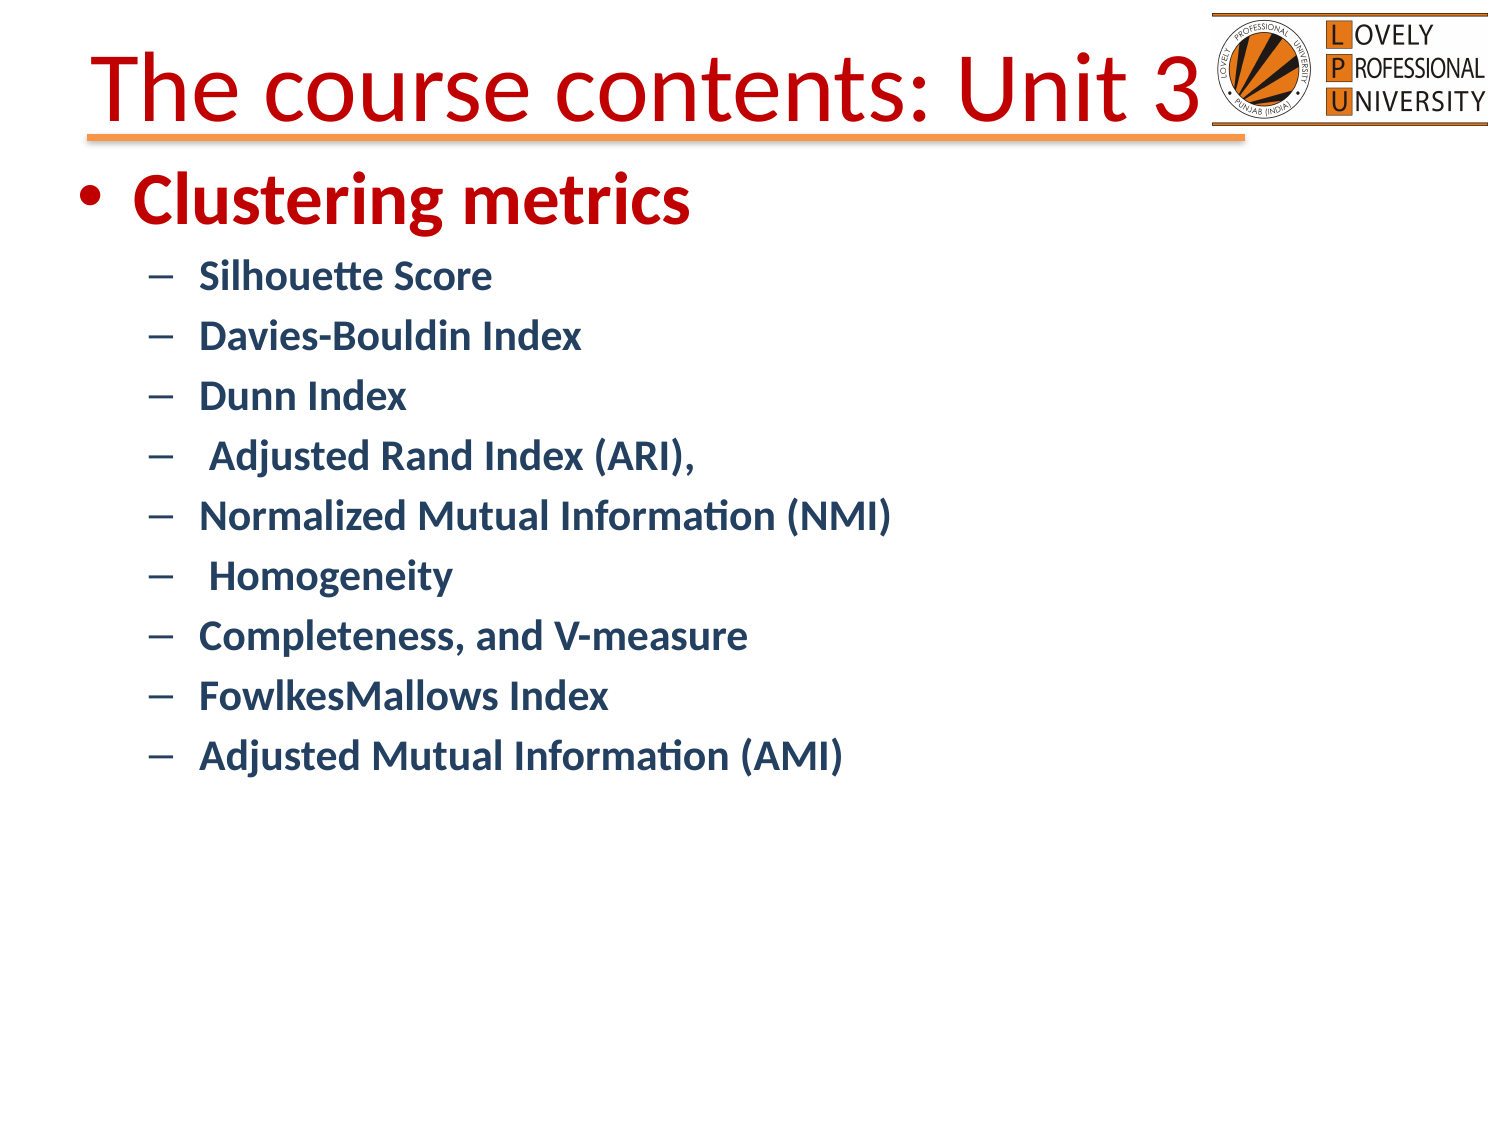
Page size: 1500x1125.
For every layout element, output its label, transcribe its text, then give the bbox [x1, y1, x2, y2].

title The course contents: Unit 3 [75, 0, 1425, 141]
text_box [1212, 13, 1488, 126]
list Clustering metrics Silhouette Score Davies-Bouldin Index Dunn Index Adjusted Rand Index (ARI), Normalized Mutual Information (NMI) Homogeneity Completeness, and V-measure FowlkesMallows Index Adjusted Mutual Information (AMI) [62, 141, 1500, 1025]
